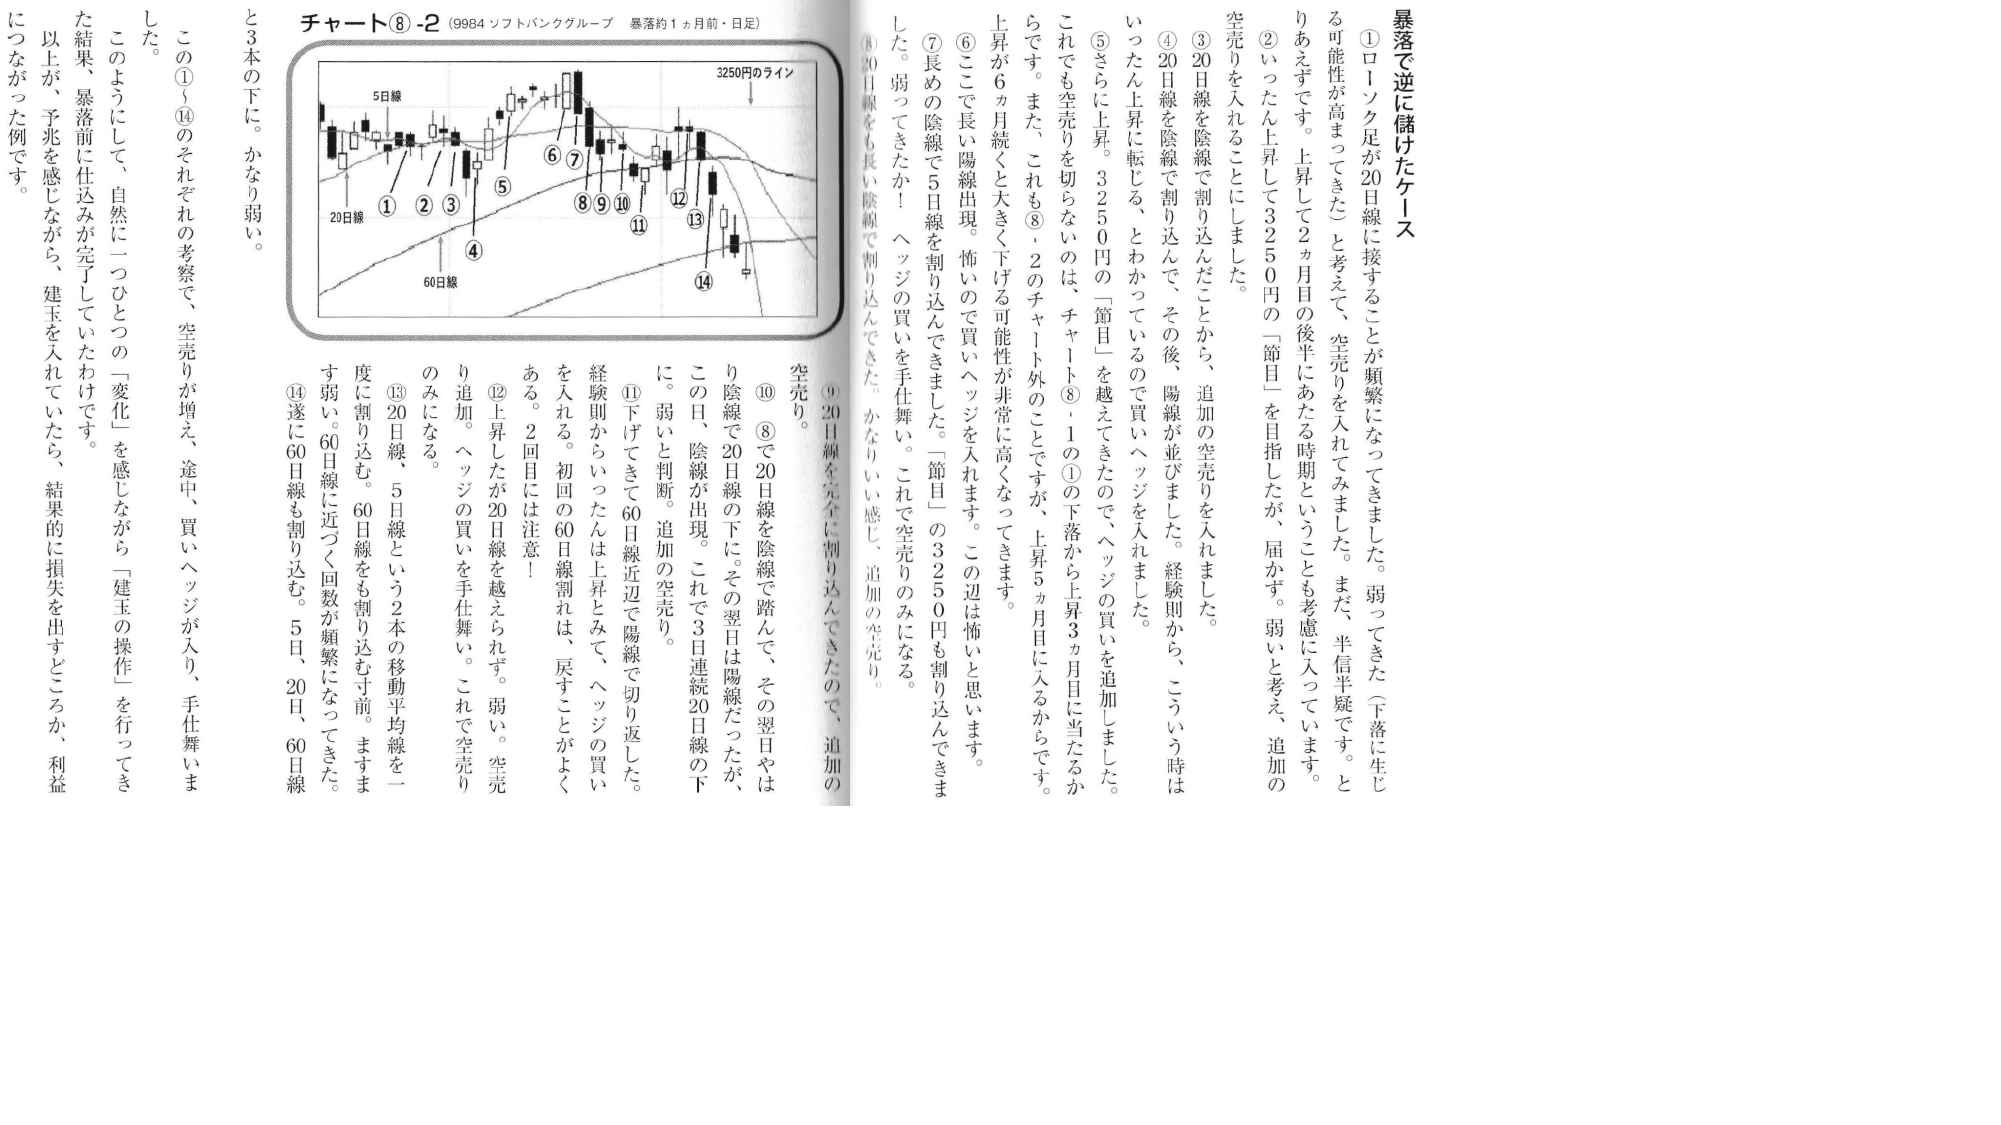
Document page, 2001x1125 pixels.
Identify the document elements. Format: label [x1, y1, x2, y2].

picture [0, 0, 1424, 806]
